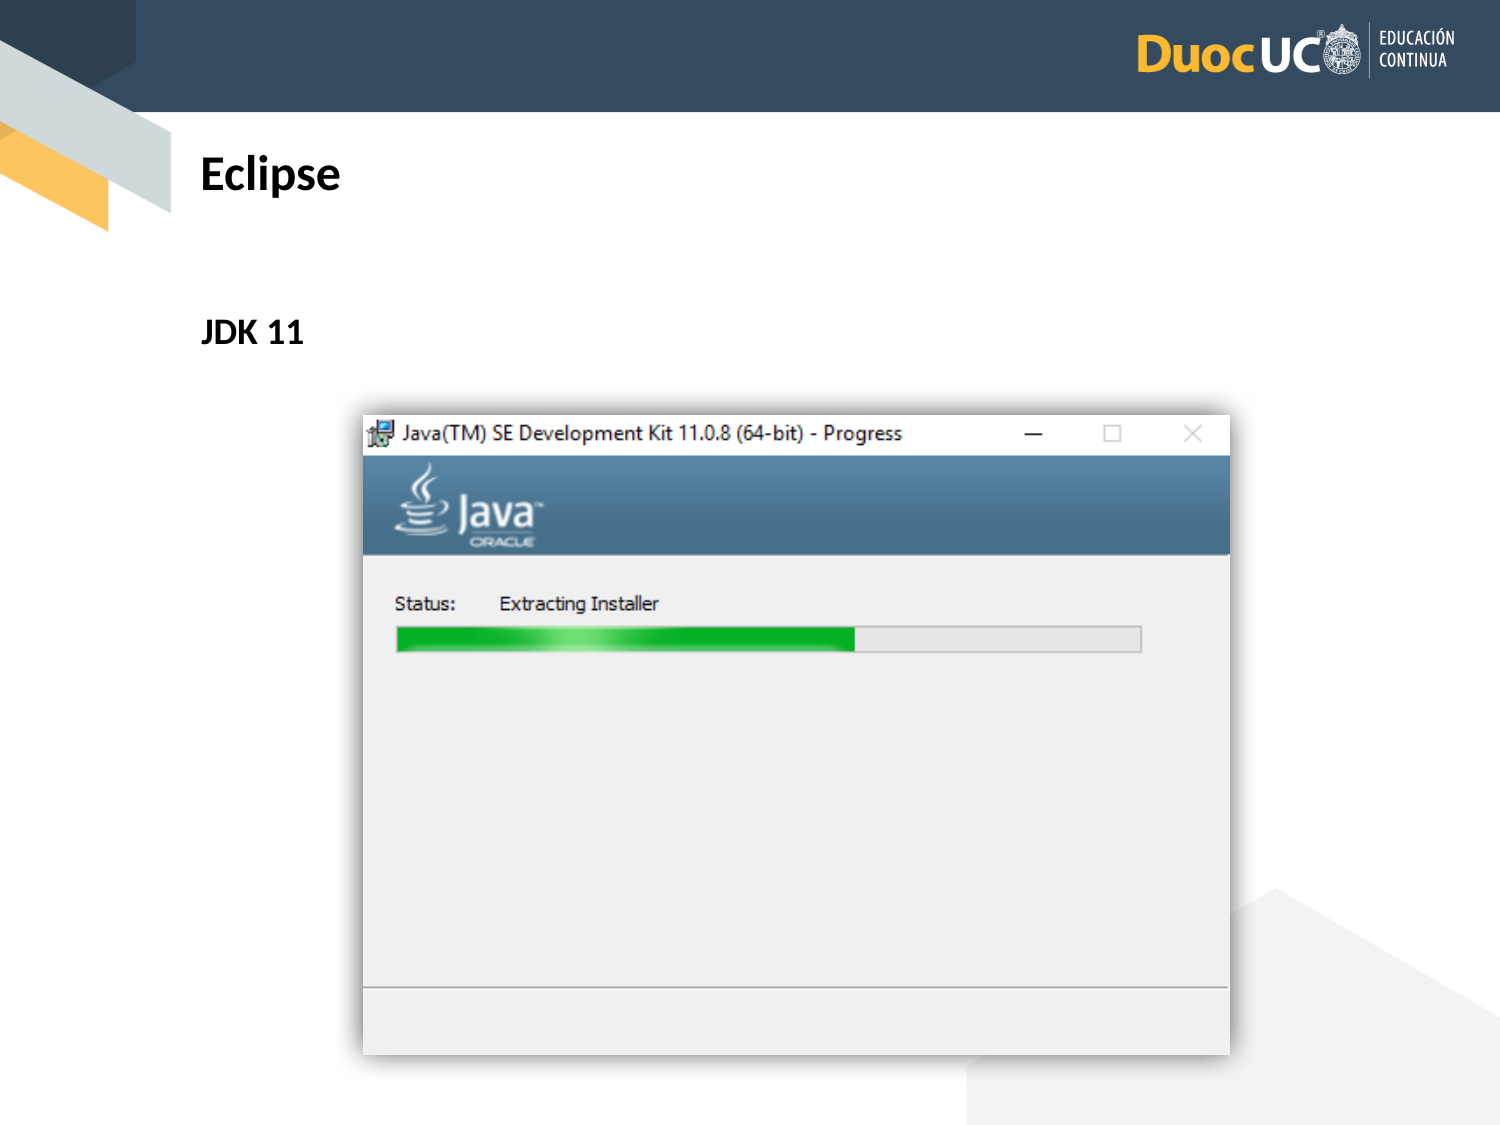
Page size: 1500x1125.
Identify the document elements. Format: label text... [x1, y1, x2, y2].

text_box JDK 11 [186, 296, 320, 360]
text_box Eclipse [185, 133, 752, 209]
picture [0, 0, 1500, 1125]
